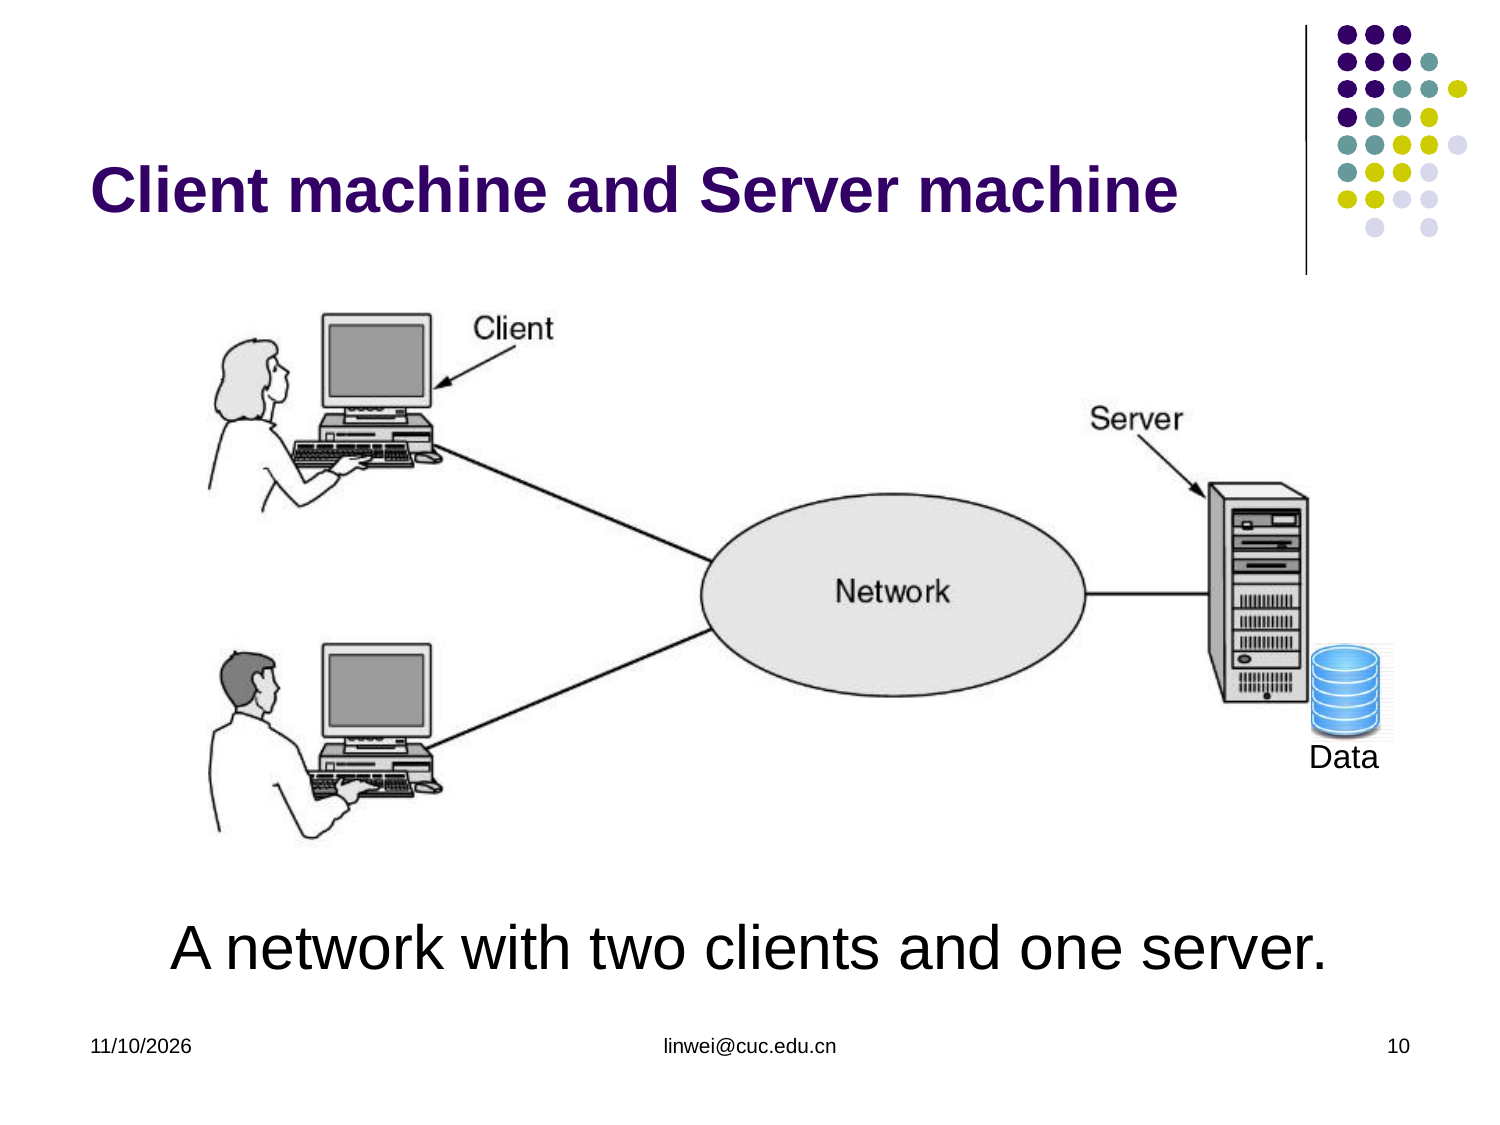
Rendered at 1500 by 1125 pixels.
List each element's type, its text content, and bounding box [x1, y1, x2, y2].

slide_number 10 [1074, 1024, 1426, 1101]
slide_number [74, 1024, 426, 1101]
picture [207, 310, 1395, 873]
list A network with two clients and one server. [75, 899, 1425, 1006]
text_box Data [1316, 749, 1395, 783]
title Client machine and Server machine [75, 20, 1313, 233]
footer linwei@cuc.edu.cn [512, 1024, 988, 1101]
